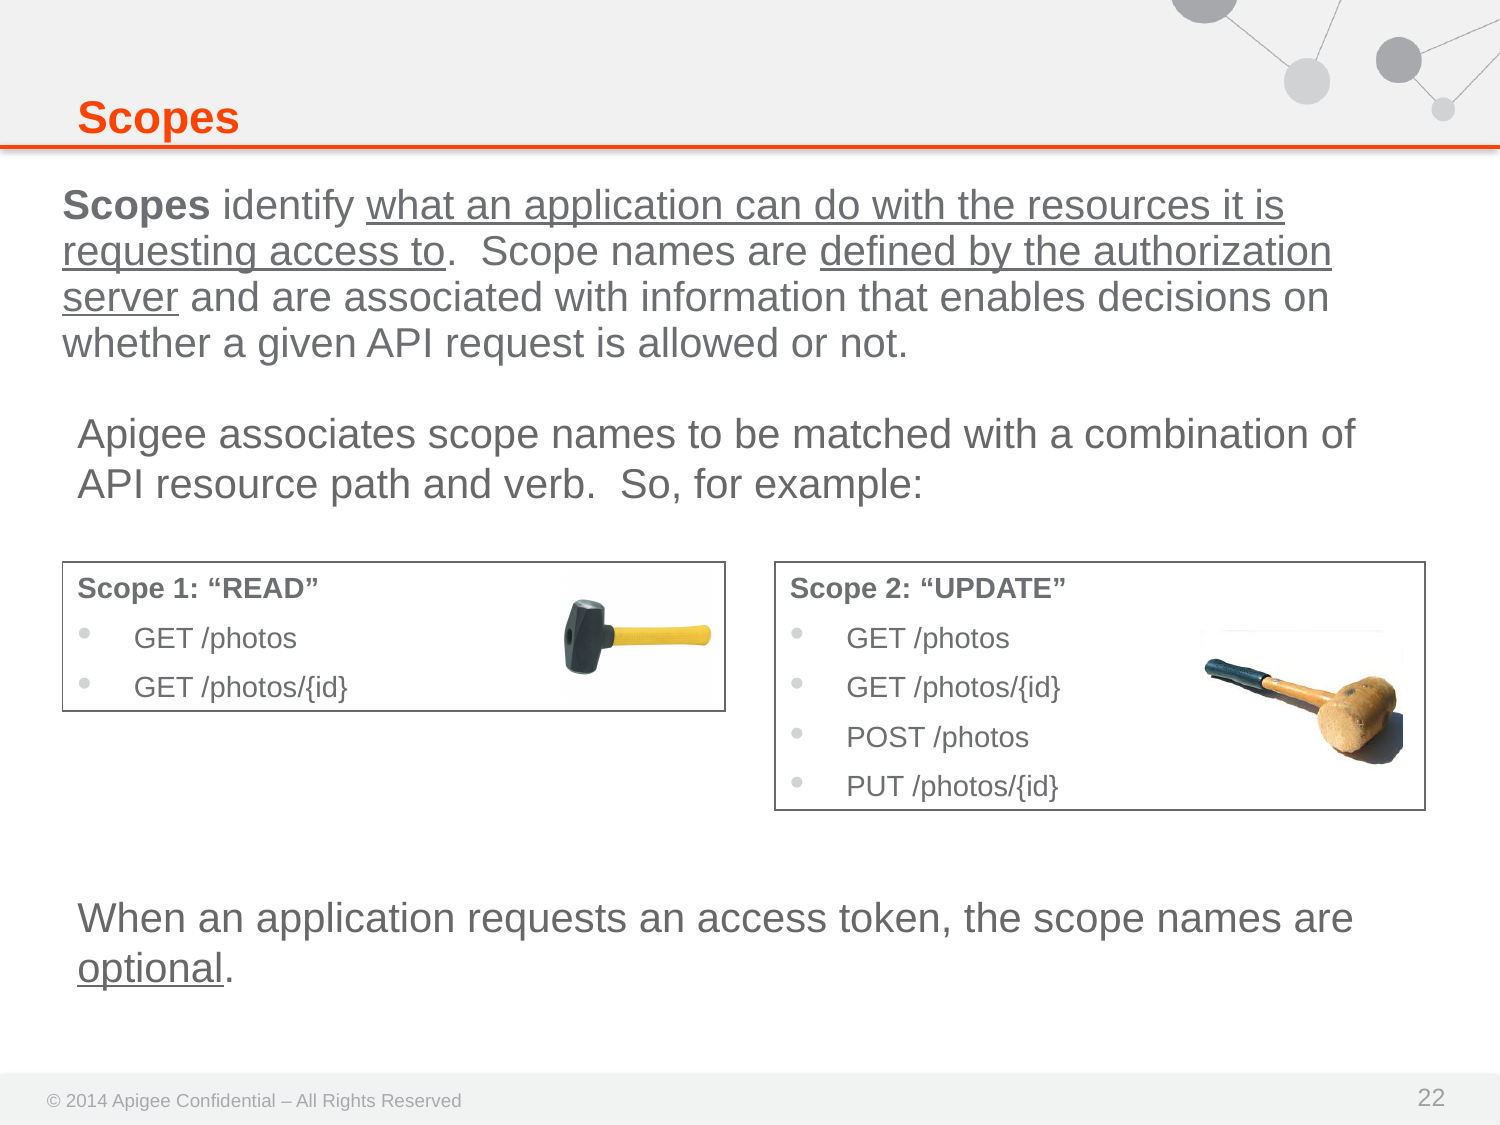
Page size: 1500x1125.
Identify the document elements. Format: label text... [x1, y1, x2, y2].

picture [1199, 630, 1404, 784]
picture [0, 0, 1500, 145]
picture [562, 568, 713, 707]
list Scopes identify what an application can do with the resources it is requesting access to. Scope names are defined by the authorization server and are associated with information that enables decisions on whether a given API request is allowed or not. [62, 174, 1438, 393]
title Scopes [62, 80, 1300, 145]
slide_number 22 [1110, 1066, 1461, 1125]
text_box Apigee associates scope names to be matched with a combination of API resource path and verb. So, for example: [62, 399, 1438, 515]
text_box When an application requests an access token, the scope names are optional. [62, 883, 1438, 999]
text_box Scope 2: “UPDATE” GET /photos GET /photos/{id} POST /photos PUT /photos/{id} [774, 561, 1425, 810]
text_box Scope 1: “READ” GET /photos GET /photos/{id} [62, 561, 725, 711]
